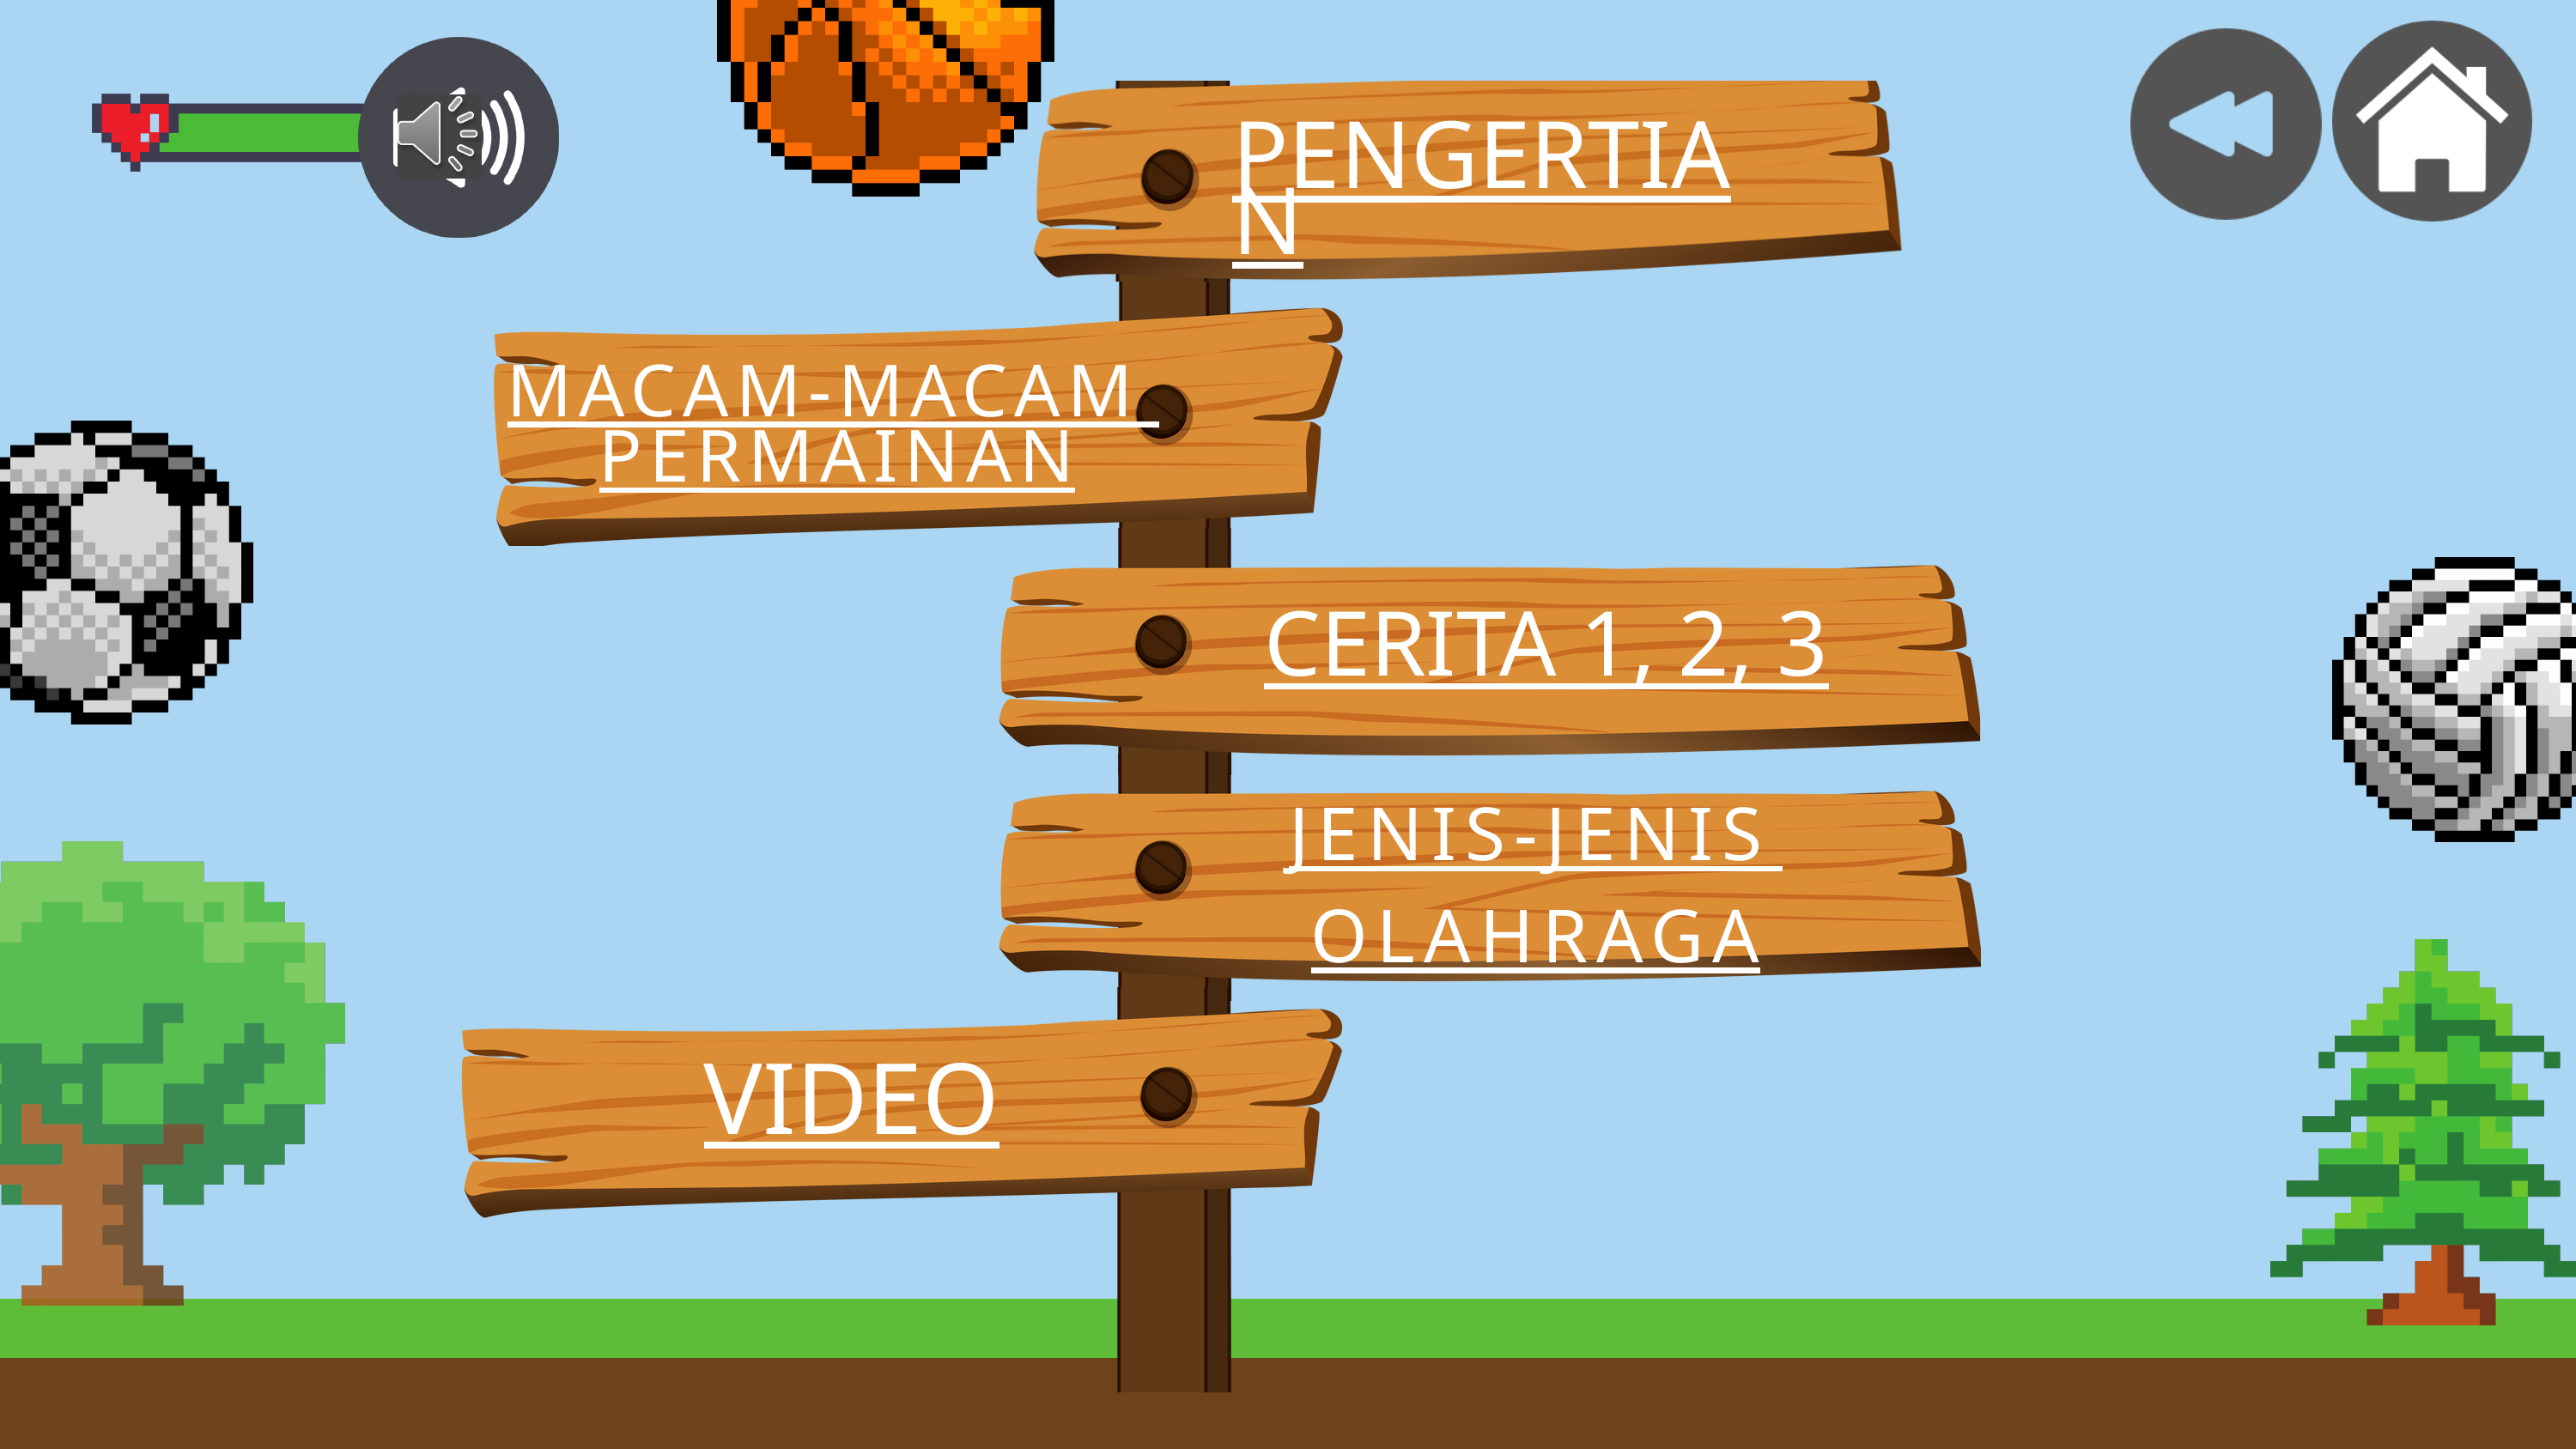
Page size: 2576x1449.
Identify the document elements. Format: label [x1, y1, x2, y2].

picture [2331, 21, 2533, 221]
picture [91, 0, 1996, 1392]
picture [2269, 938, 2576, 1326]
picture [2130, 28, 2323, 221]
picture [0, 840, 345, 1307]
picture [2331, 556, 2576, 842]
text_box [0, 1299, 2576, 1449]
picture [0, 421, 254, 724]
